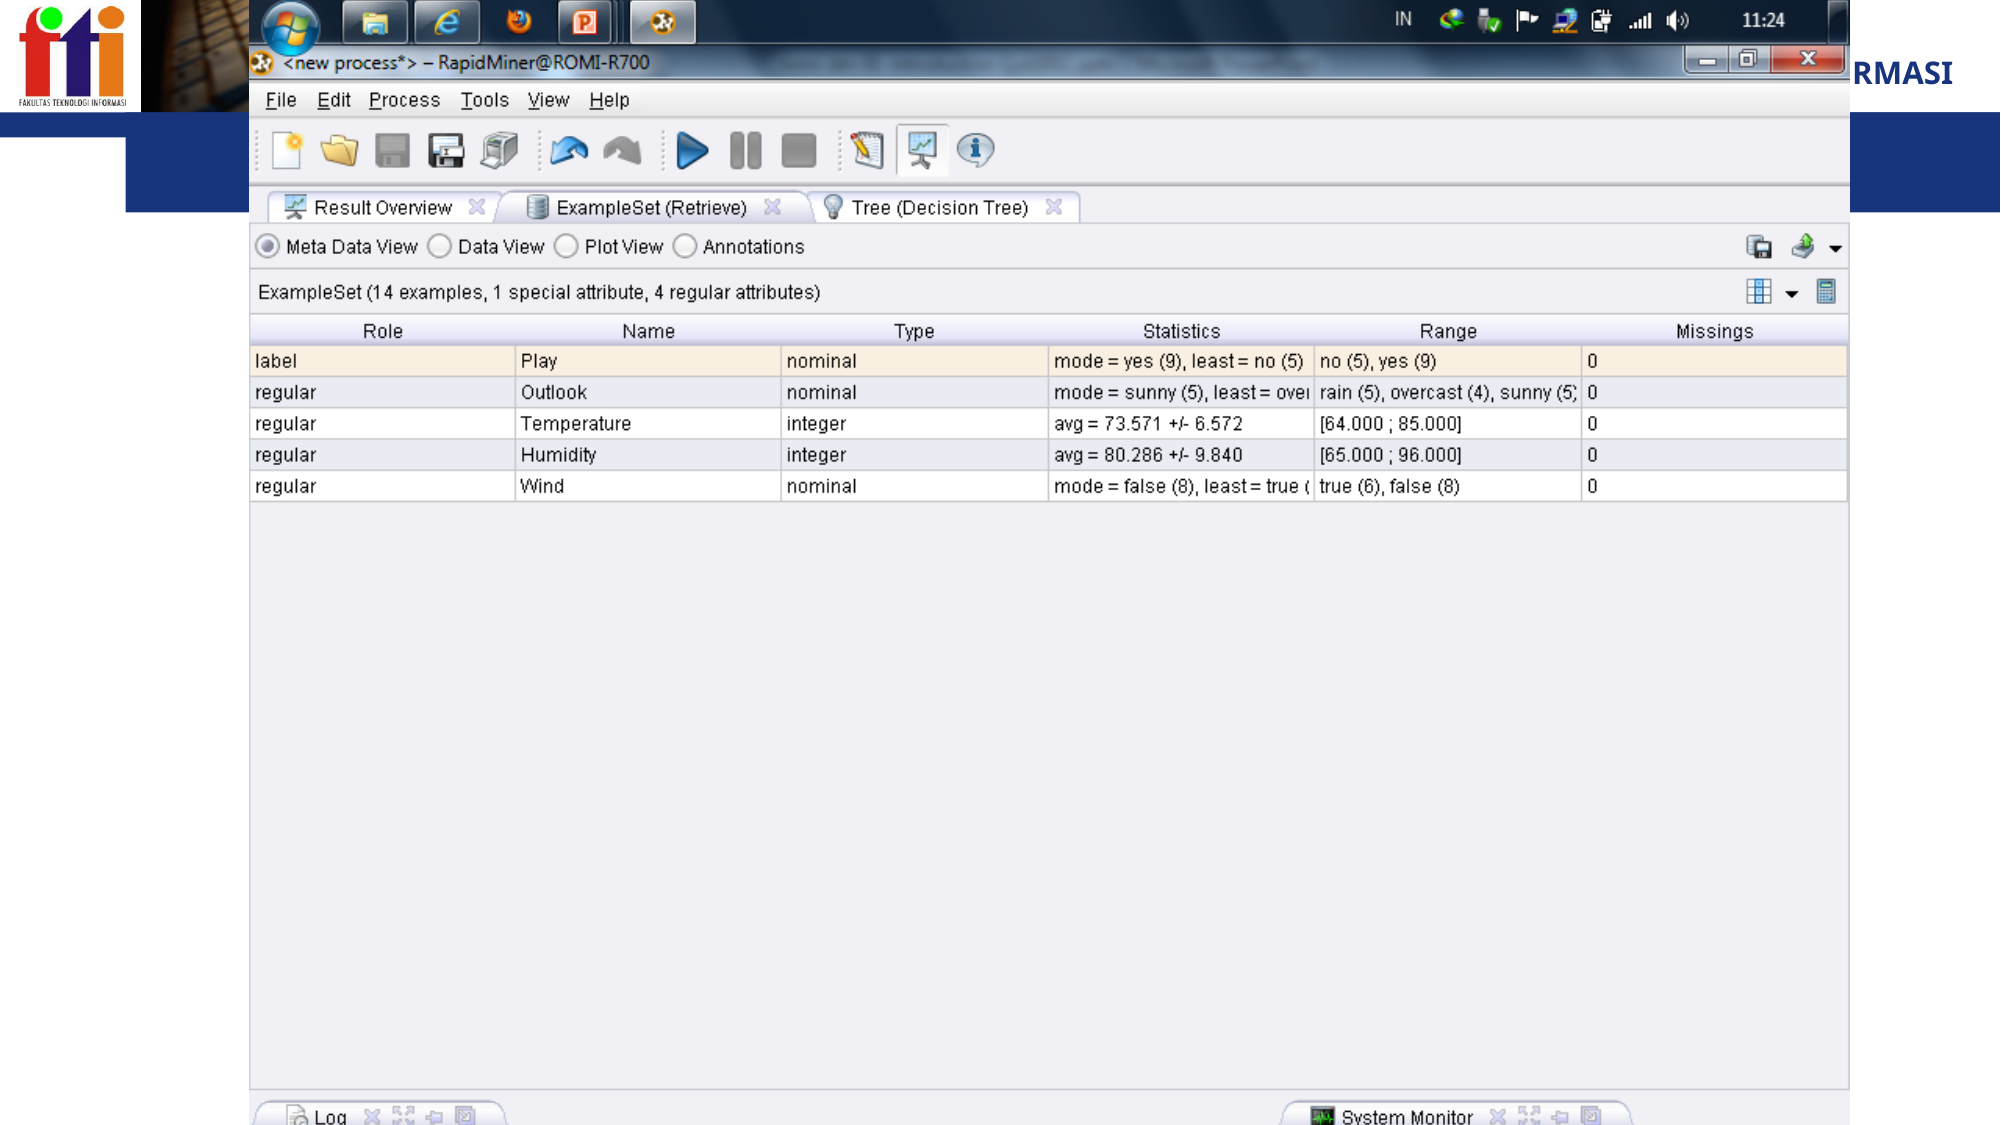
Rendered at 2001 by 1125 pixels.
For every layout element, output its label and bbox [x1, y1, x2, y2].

picture [19, 6, 126, 106]
picture [141, 0, 1851, 1125]
